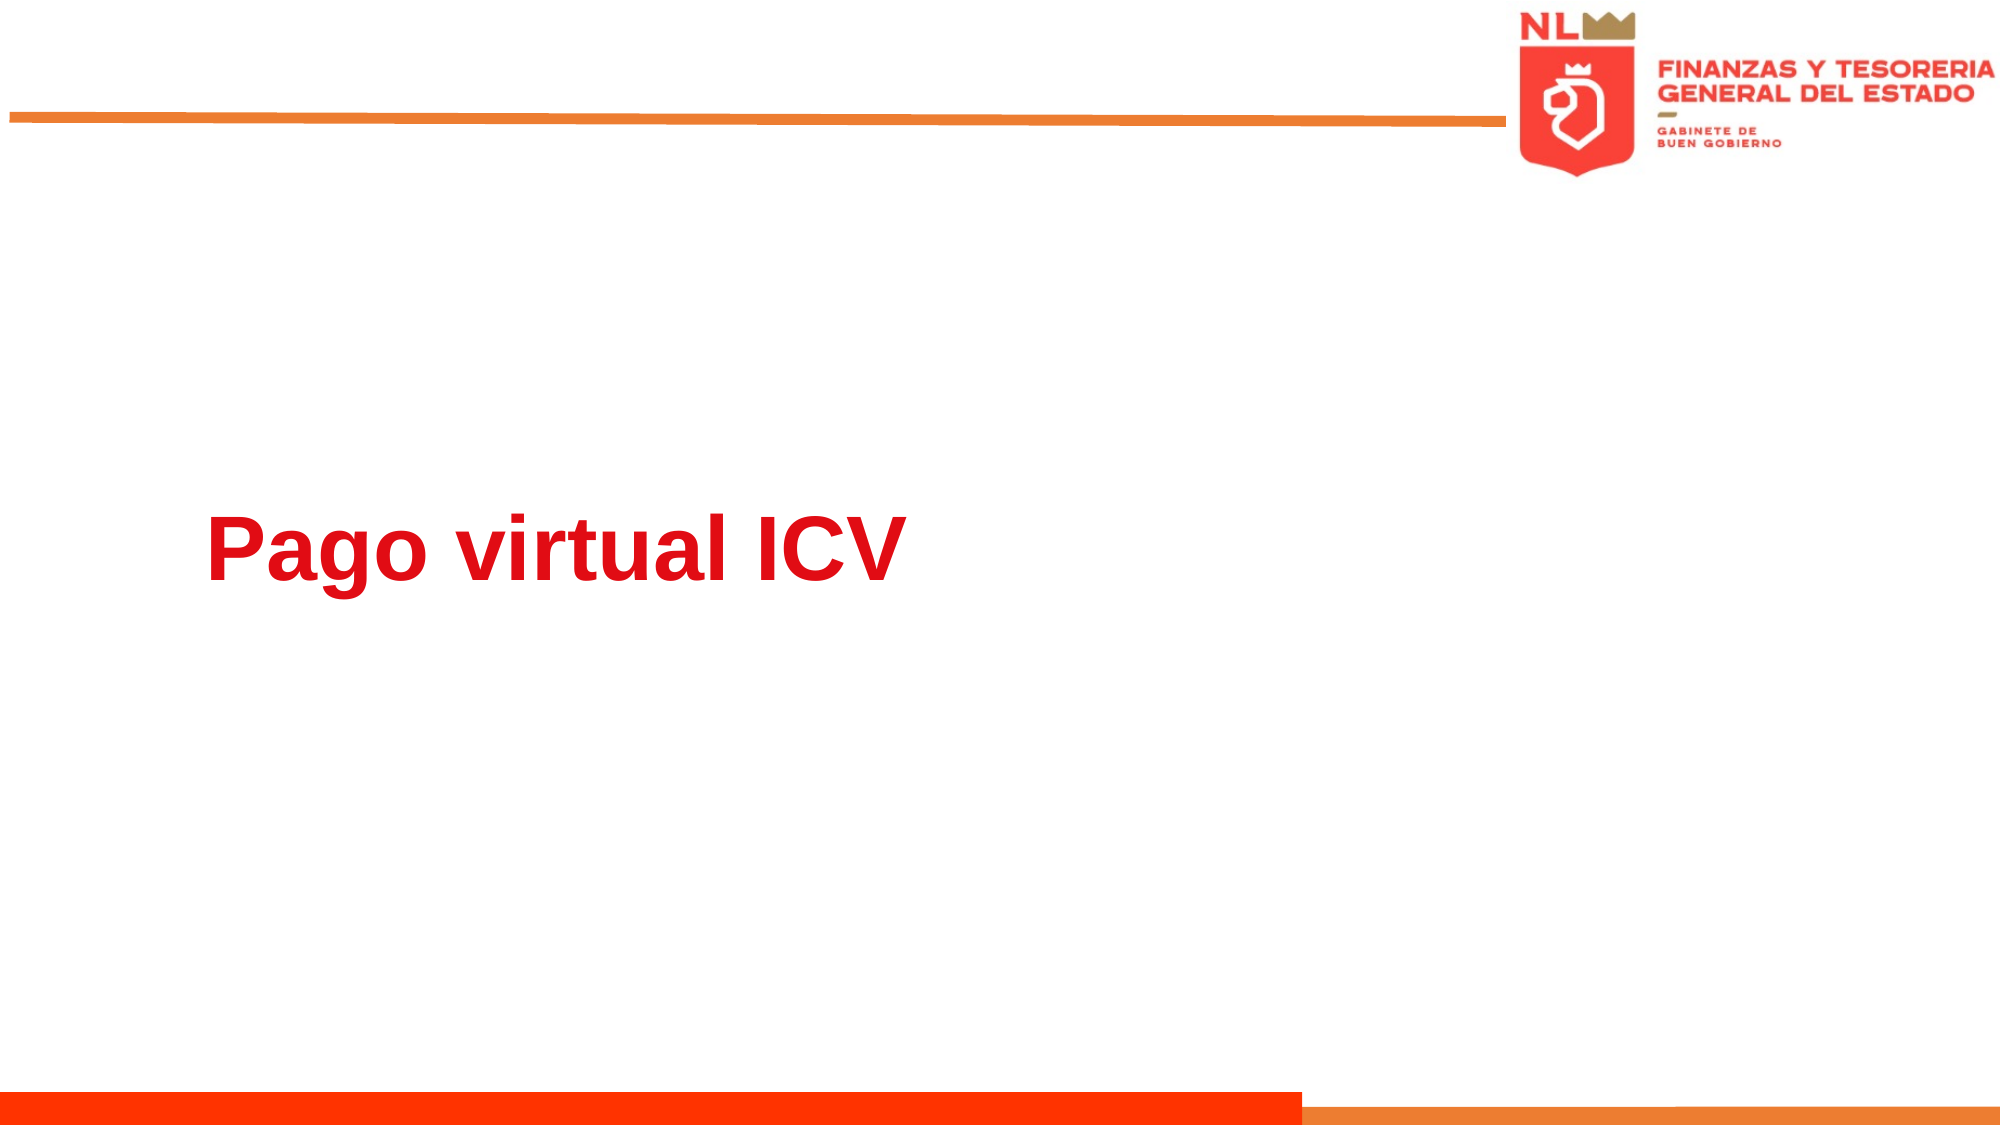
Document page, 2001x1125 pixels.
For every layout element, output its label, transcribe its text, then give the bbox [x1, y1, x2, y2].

text_box [0, 1091, 1303, 1125]
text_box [9, 117, 1506, 123]
picture [1506, 1, 2000, 184]
text_box Pago virtual ICV [190, 481, 2000, 607]
